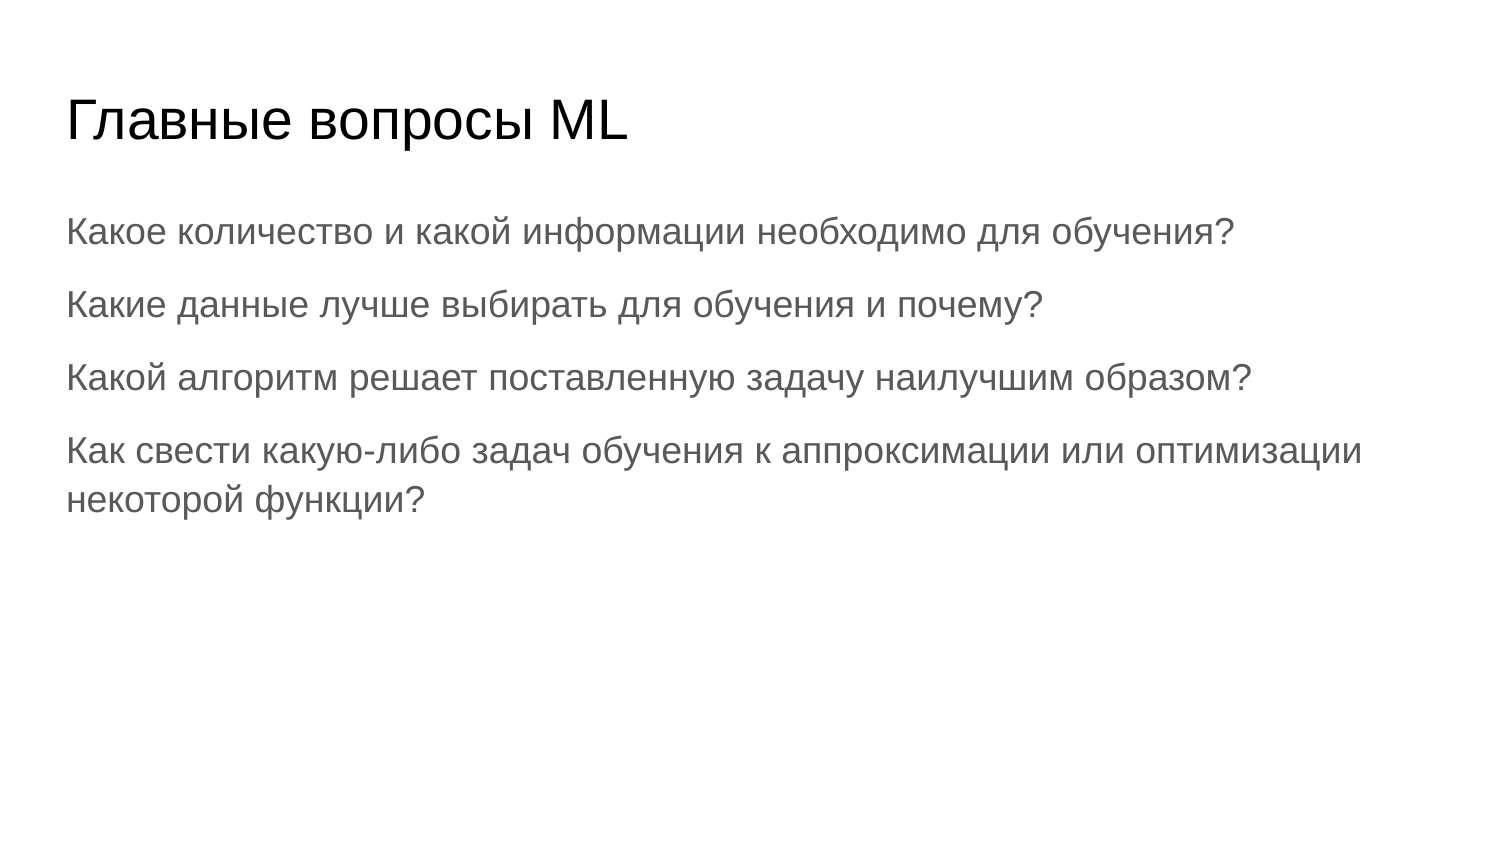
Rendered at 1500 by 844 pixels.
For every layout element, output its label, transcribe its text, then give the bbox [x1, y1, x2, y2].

title Главные вопросы ML [51, 72, 1449, 167]
list Какое количество и какой информации необходимо для обучения? Какие данные лучше выбирать для обучения и почему? Какой алгоритм решает поставленную задачу наилучшим образом? Как свести какую-либо задач обучения к аппроксимации или оптимизации некоторой функции? [51, 189, 1449, 750]
